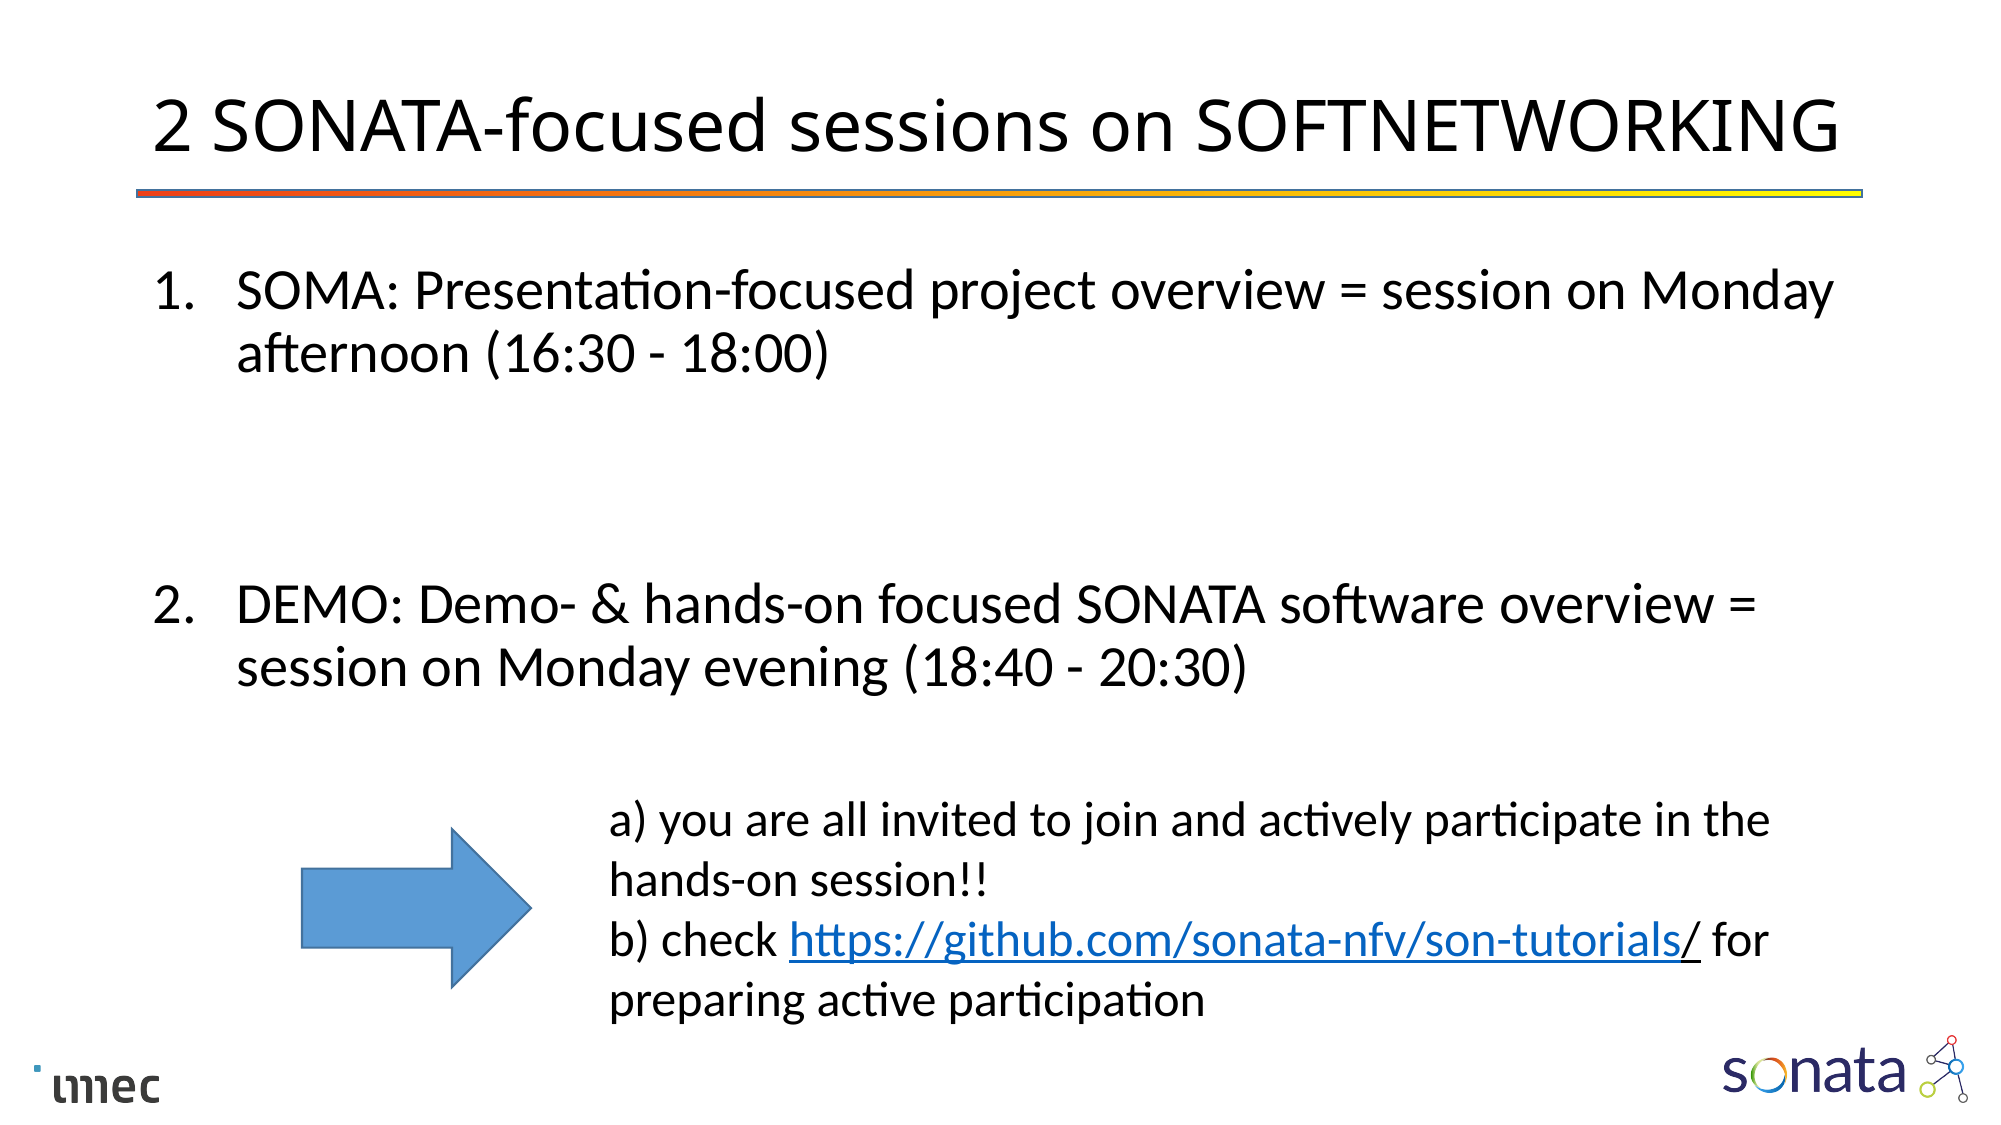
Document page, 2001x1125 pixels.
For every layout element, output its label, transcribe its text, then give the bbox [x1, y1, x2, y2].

picture [1723, 1035, 1968, 1103]
text_box a) you are all invited to join and actively participate in the hands-on session!! b) check https://github.com/sonata-nfv/son-tutorials/ for preparing active participation [593, 779, 1800, 1034]
title 2 SONATA-focused sessions on SOFTNETWORKING [137, 59, 1863, 198]
text_box [300, 826, 533, 990]
picture [34, 1065, 159, 1103]
list SOMA: Presentation-focused project overview = session on Monday afternoon (16:30 - 18:00) DEMO: Demo- & hands-on focused SONATA software overview = session on Monday evening (18:40 - 20:30) [137, 251, 1863, 1014]
